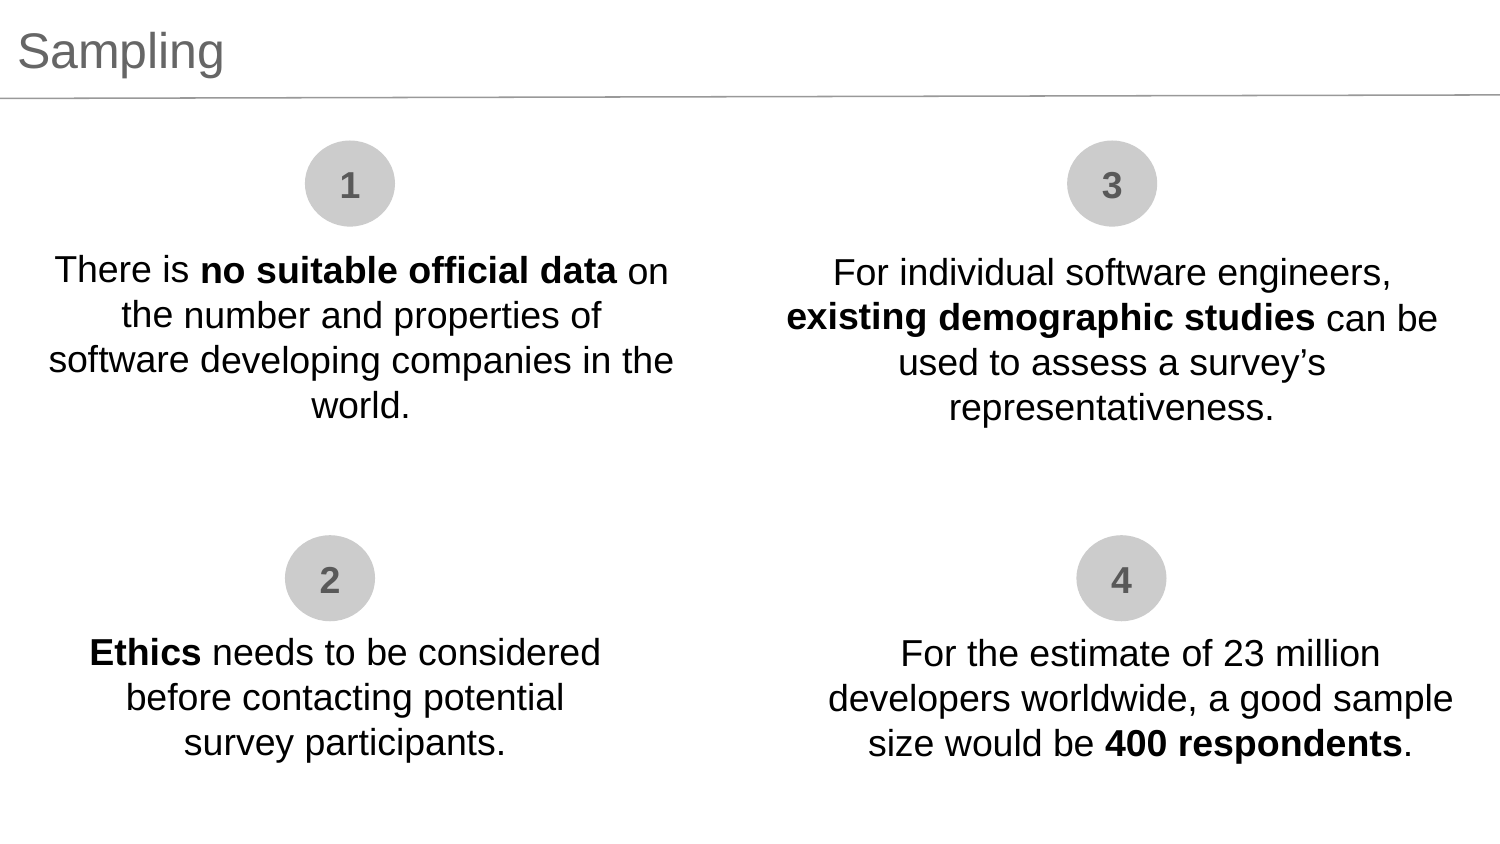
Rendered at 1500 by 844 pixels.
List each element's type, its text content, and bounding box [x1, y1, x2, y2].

text_box Sampling [2, 3, 1483, 93]
text_box Ethics needs to be considered before contacting potential survey participants. [70, 620, 620, 844]
text_box 4 [1076, 535, 1167, 622]
text_box 3 [1067, 140, 1158, 227]
text_box 1 [304, 140, 396, 227]
text_box For the estimate of 23 million developers worldwide, a good sample size would be 400 respondents. [790, 621, 1491, 817]
text_box For individual software engineers, existing demographic studies can be used to assess a survey’s representativeness. [761, 239, 1463, 527]
text_box 2 [284, 535, 376, 622]
text_box There is no suitable official data on the number and properties of software developing companies in the world. [33, 237, 690, 480]
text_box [0, 94, 1500, 99]
